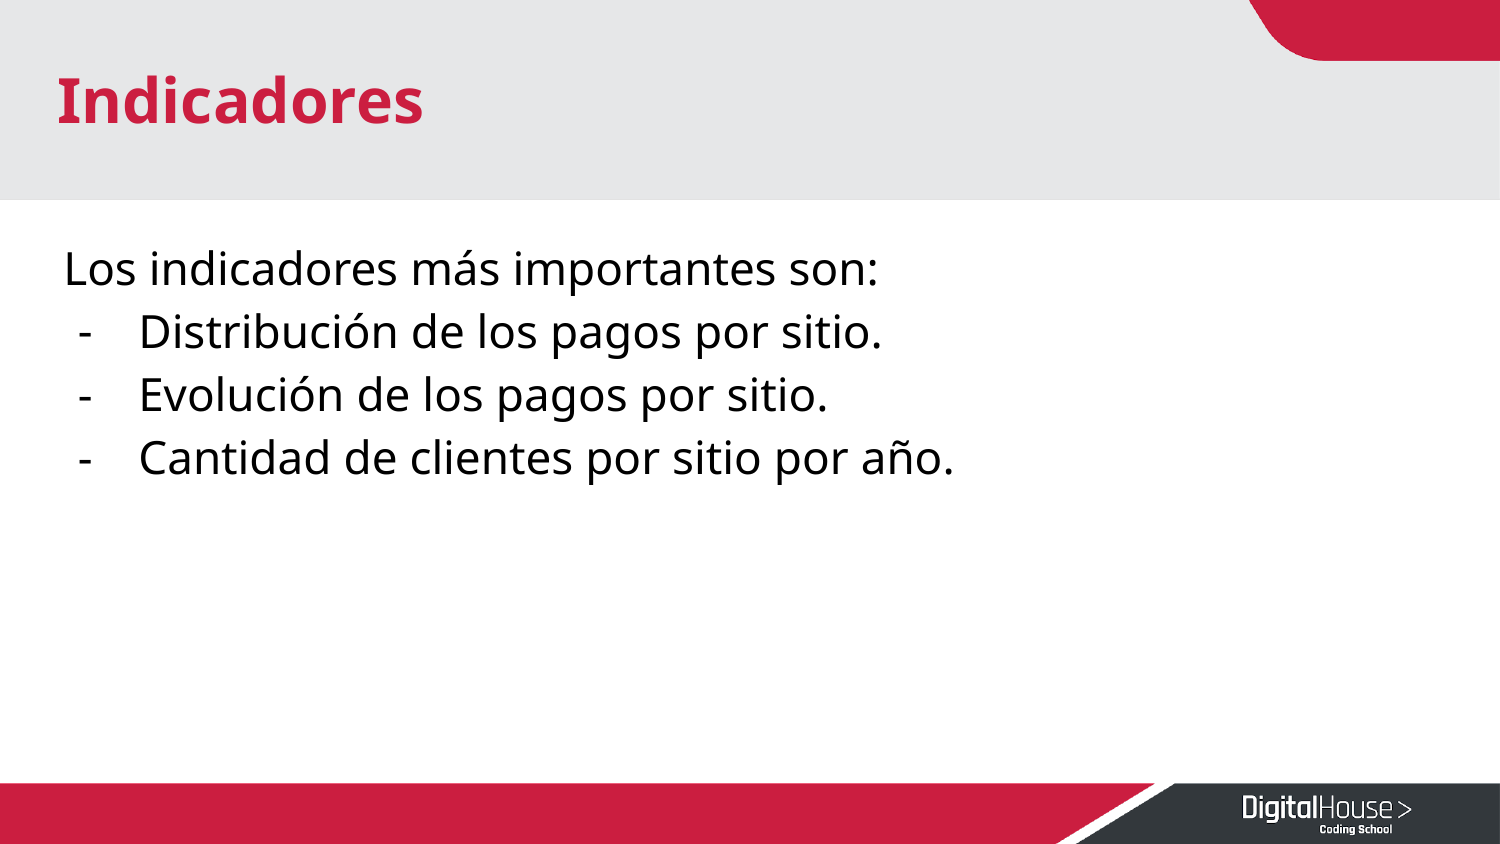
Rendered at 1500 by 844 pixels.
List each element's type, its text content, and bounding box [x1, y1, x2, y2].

title Indicadores [42, 23, 1265, 184]
picture [0, 0, 1500, 844]
list Los indicadores más importantes son: Distribución de los pagos por sitio. Evolución de los pagos por sitio. Cantidad de clientes por sitio por año. [48, 216, 1411, 755]
